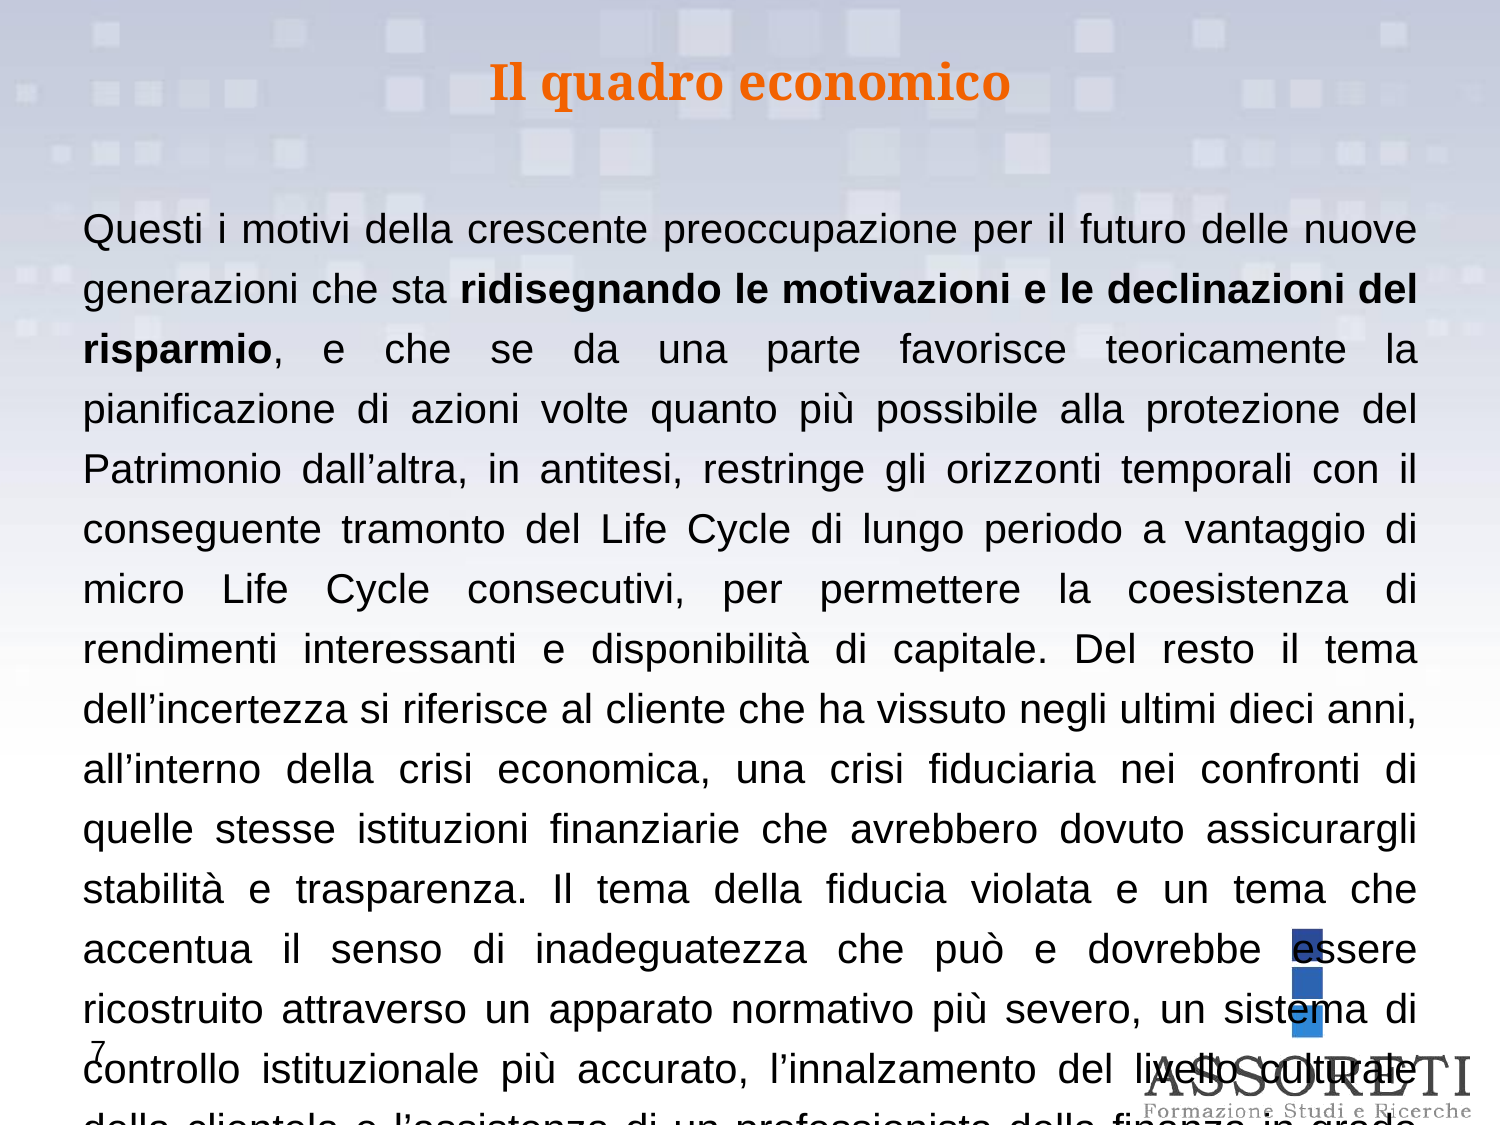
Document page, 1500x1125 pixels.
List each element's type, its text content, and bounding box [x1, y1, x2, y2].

slide_number 7 [74, 1024, 426, 1103]
text_box Il quadro economico [72, 42, 1431, 118]
text_box Questi i motivi della crescente preoccupazione per il futuro delle nuove generazioni che sta ridisegnando le motivazioni e le declinazioni del risparmio, e che se da una parte favorisce teoricamente la pianificazione di azioni volte quanto più possibile alla protezione del Patrimonio dall’altra, in antitesi, restringe gli orizzonti temporali con il conseguente tramonto del Life Cycle di lungo periodo a vantaggio di micro Life Cycle consecutivi, per permettere la coesistenza di rendimenti interessanti e disponibilità di capitale. Del resto il tema dell’incertezza si riferisce al cliente che ha vissuto negli ultimi dieci anni, all’interno della crisi economica, una crisi fiduciaria nei confronti di quelle stesse istituzioni finanziarie che avrebbero dovuto assicurargli stabilità e trasparenza. Il tema della fiducia violata e un tema che accentua il senso di inadeguatezza che può e dovrebbe essere ricostruito attraverso un apparato normativo più severo, un sistema di controllo istituzionale più accurato, l’innalzamento del livello culturale della clientela e l’assistenza di un professionista della finanza in grado di affiancare il cliente e di curarne gli interessi. [68, 184, 1434, 1125]
picture [0, 0, 1500, 1125]
